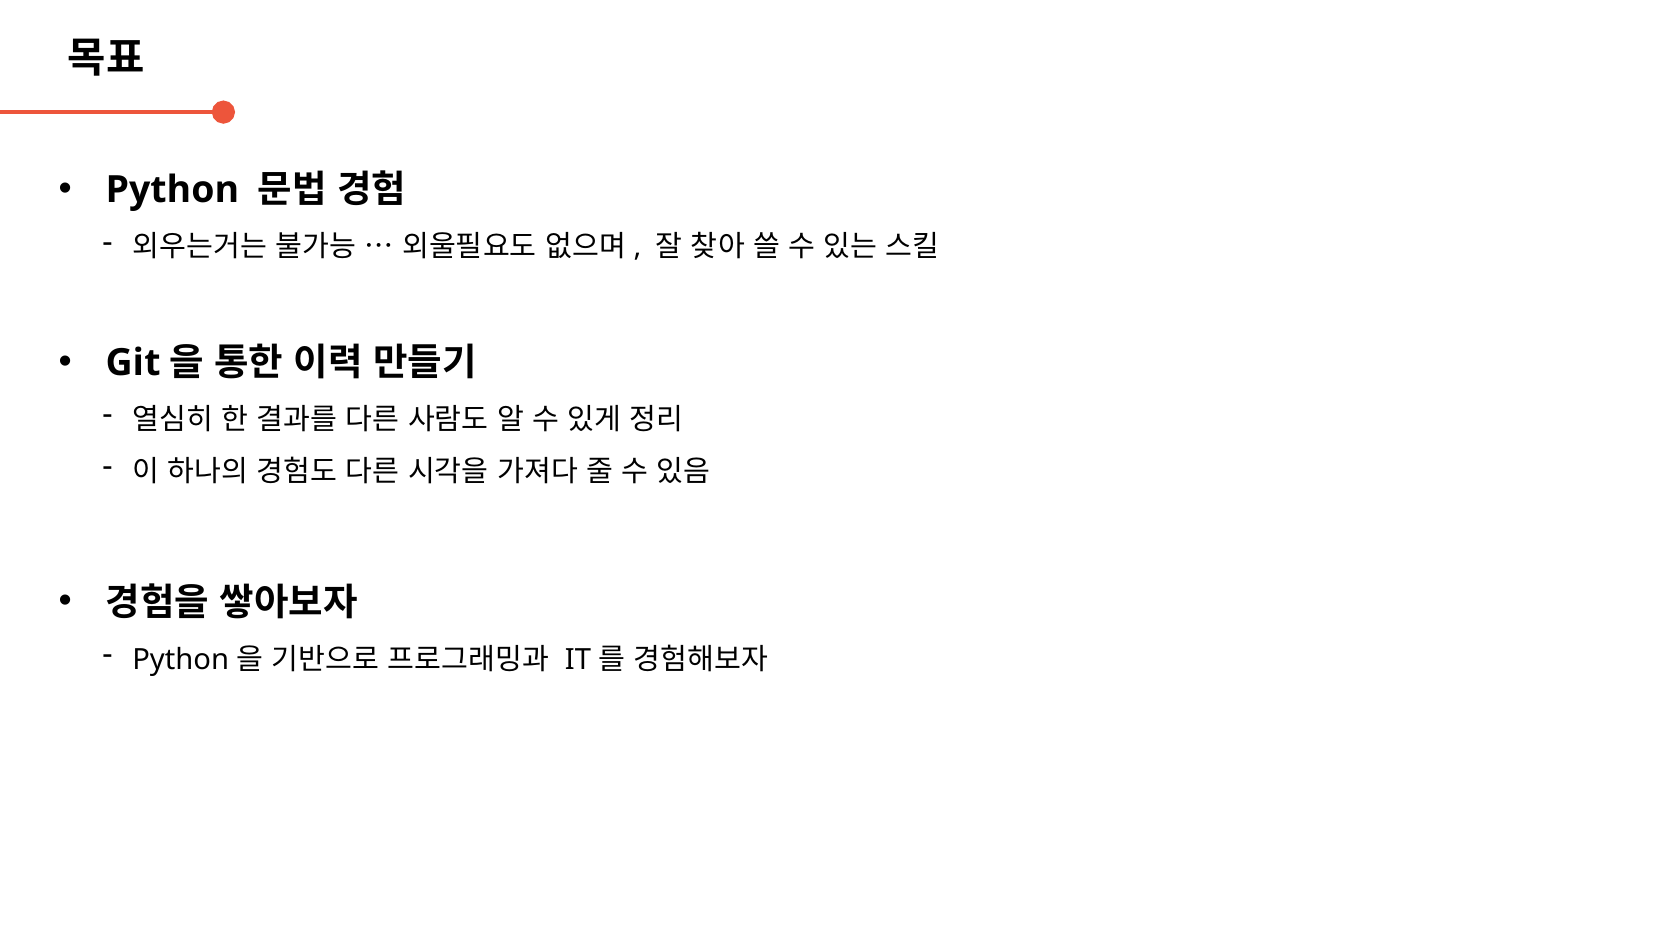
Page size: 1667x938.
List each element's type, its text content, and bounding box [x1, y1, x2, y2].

text_box Python 문법 경험 외우는거는 불가능 … 외울필요도 없으며, 잘 찾아 쓸 수 있는 스킬 Git을 통한 이력 만들기 열심히 한 결과를 다른 사람도 알 수 있게 정리 이 하나의 경험도 다른 시각을 가져다 줄 수 있음 경험을 쌓아보자 Python을 기반으로 프로그래밍과 IT를 경험해보자 [43, 135, 1616, 683]
text_box 목표 [52, 23, 964, 88]
